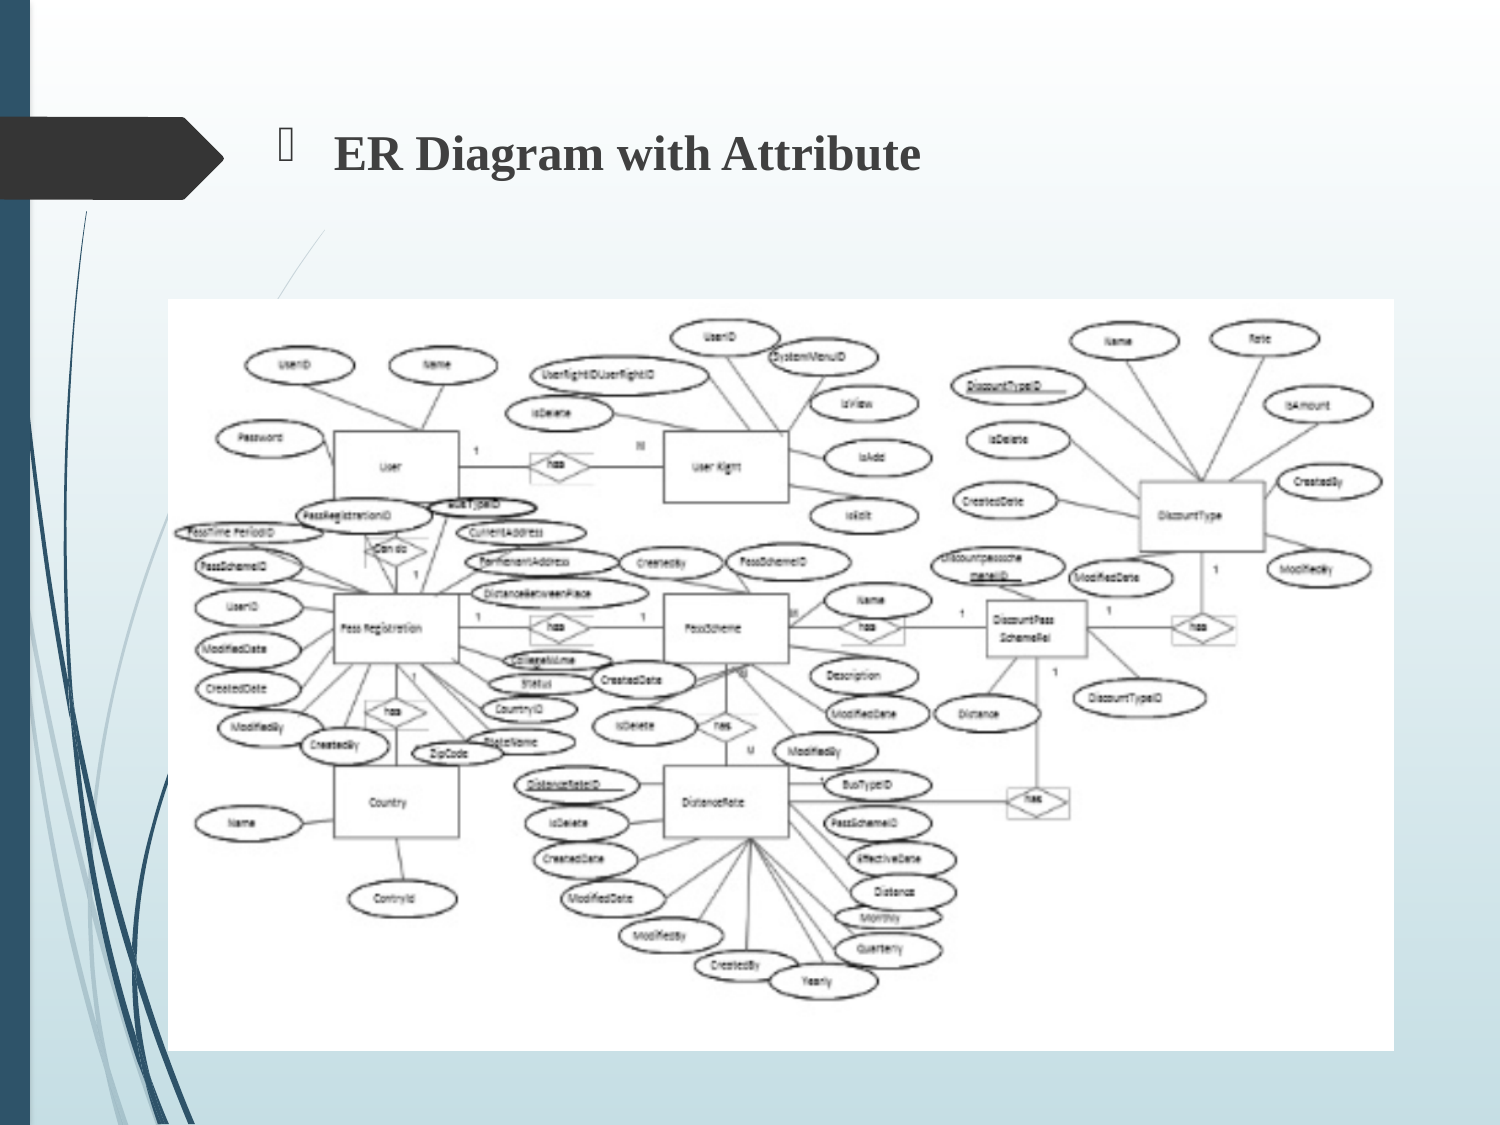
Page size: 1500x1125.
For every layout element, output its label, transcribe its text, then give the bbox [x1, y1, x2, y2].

picture [168, 299, 1395, 1051]
list ER Diagram with Attribute [262, 112, 1044, 250]
